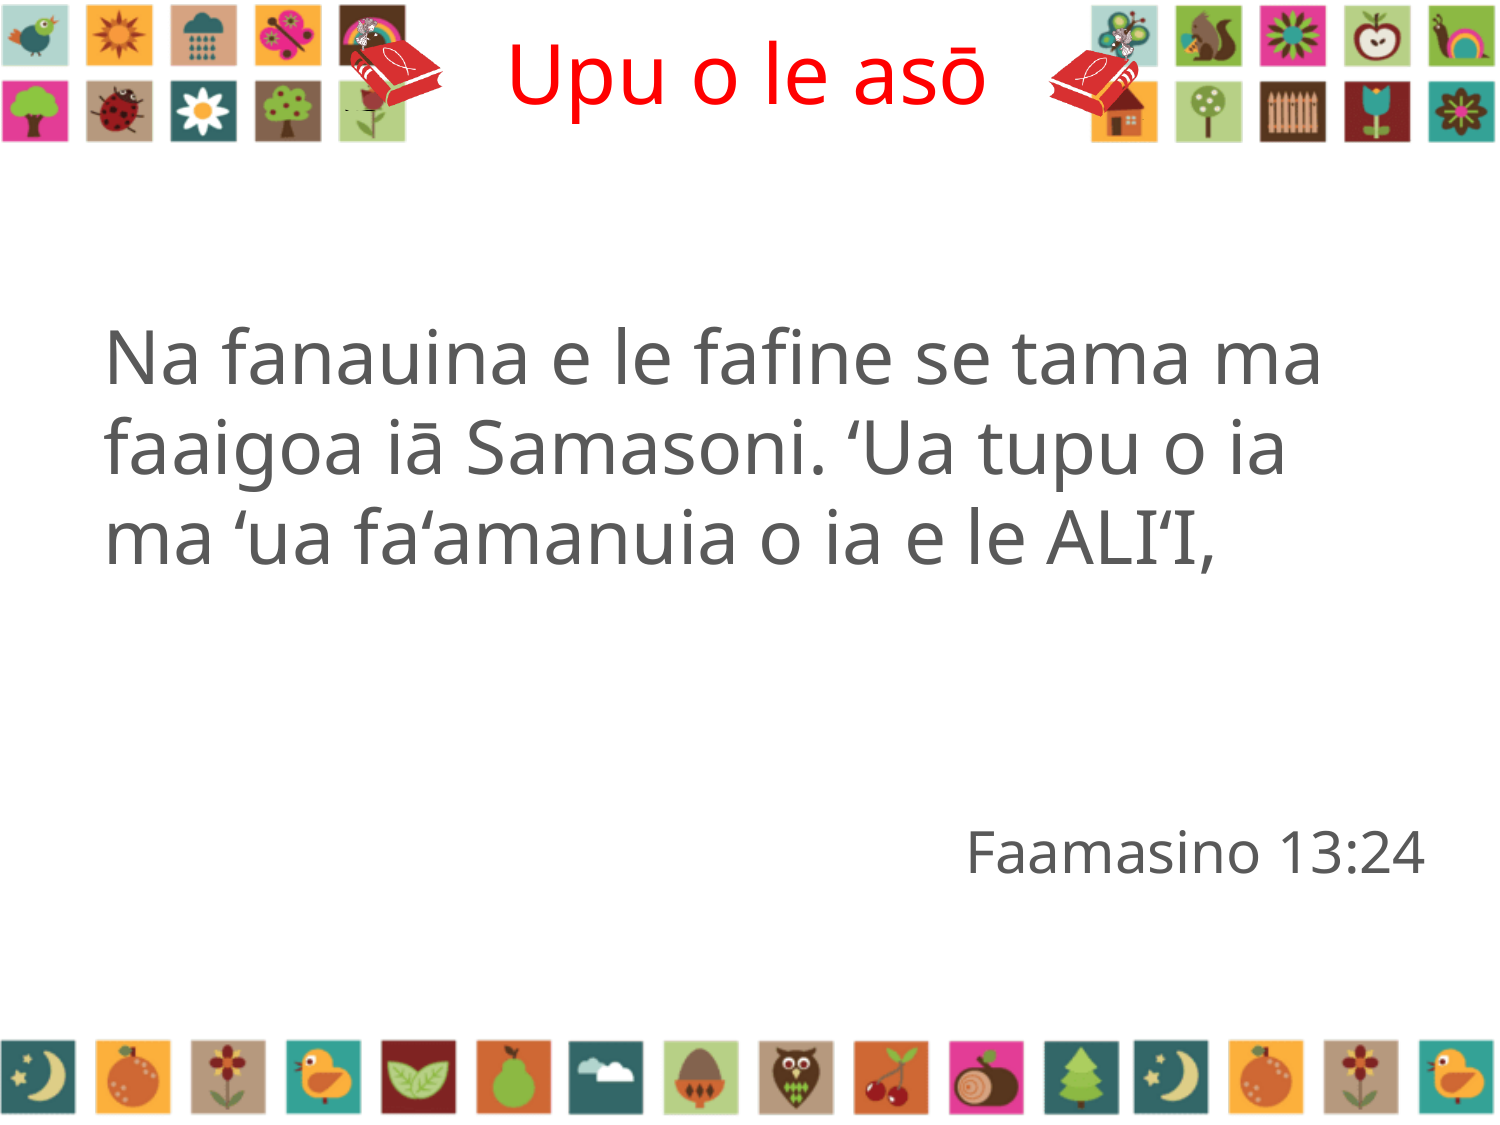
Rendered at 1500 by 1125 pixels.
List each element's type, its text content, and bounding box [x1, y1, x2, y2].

picture [0, 3, 475, 150]
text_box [0, 1028, 1500, 1118]
picture [1016, 3, 1500, 150]
text_box Faamasino 13:24 [808, 807, 1441, 893]
text_box Na fanauina e le fafine se tama ma faaigoa iā Samasoni. ‘Ua tupu o ia ma ‘ua fa‘amanuia o ia e le ALI‘I, [88, 302, 1436, 588]
text_box Upu o le asō [425, 13, 1077, 129]
